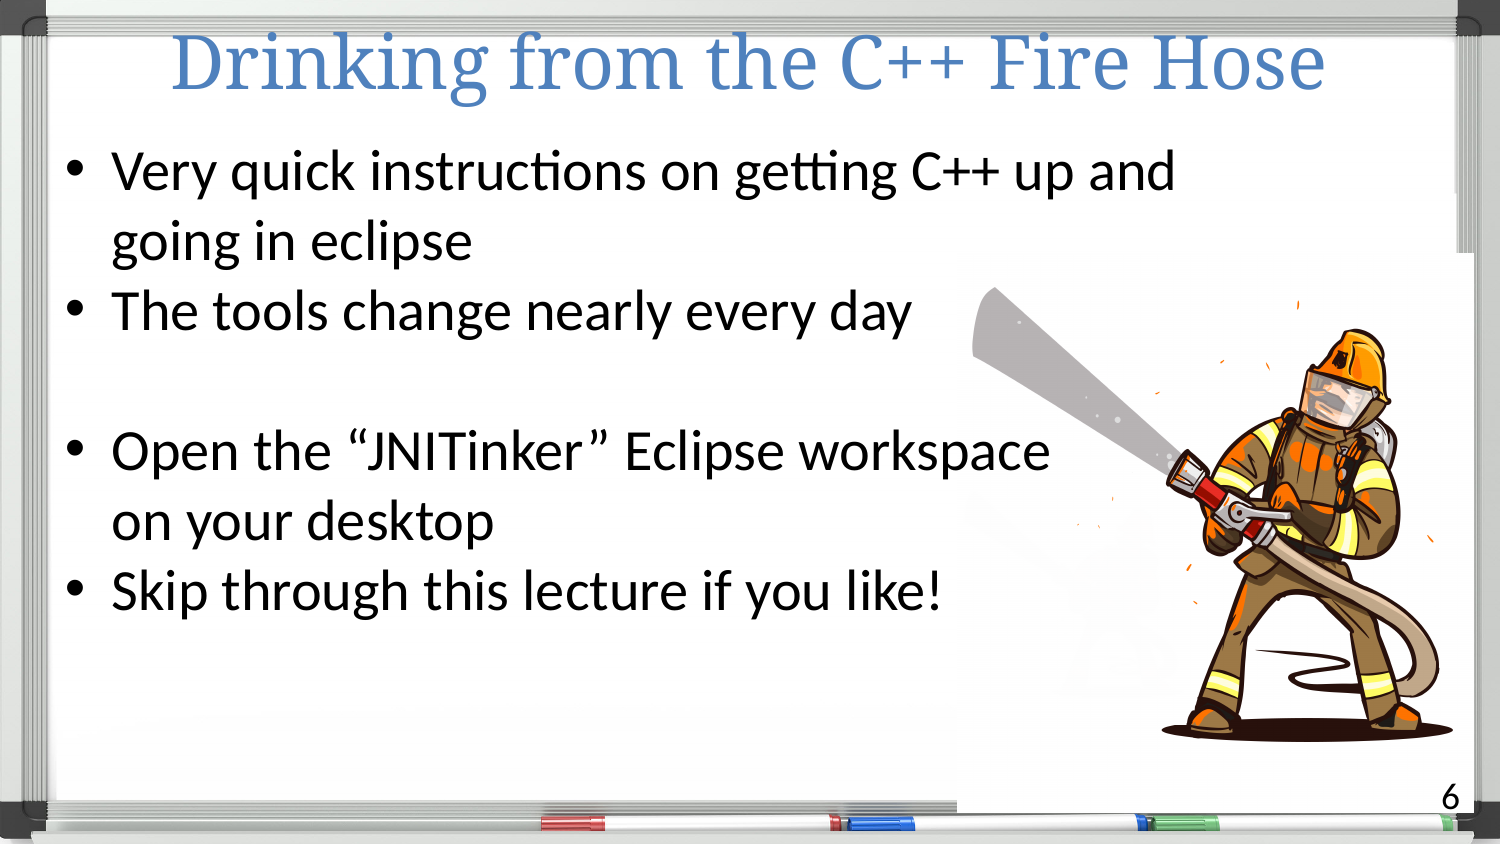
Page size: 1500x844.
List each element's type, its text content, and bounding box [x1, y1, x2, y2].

title Drinking from the C++ Fire Hose [12, 9, 1488, 110]
picture [0, 0, 1500, 844]
text_box Very quick instructions on getting C++ up and going in eclipse The tools change nearly every day Open the “JNITinker” Eclipse workspace on your desktop Skip through this lecture if you like! [50, 124, 1200, 630]
